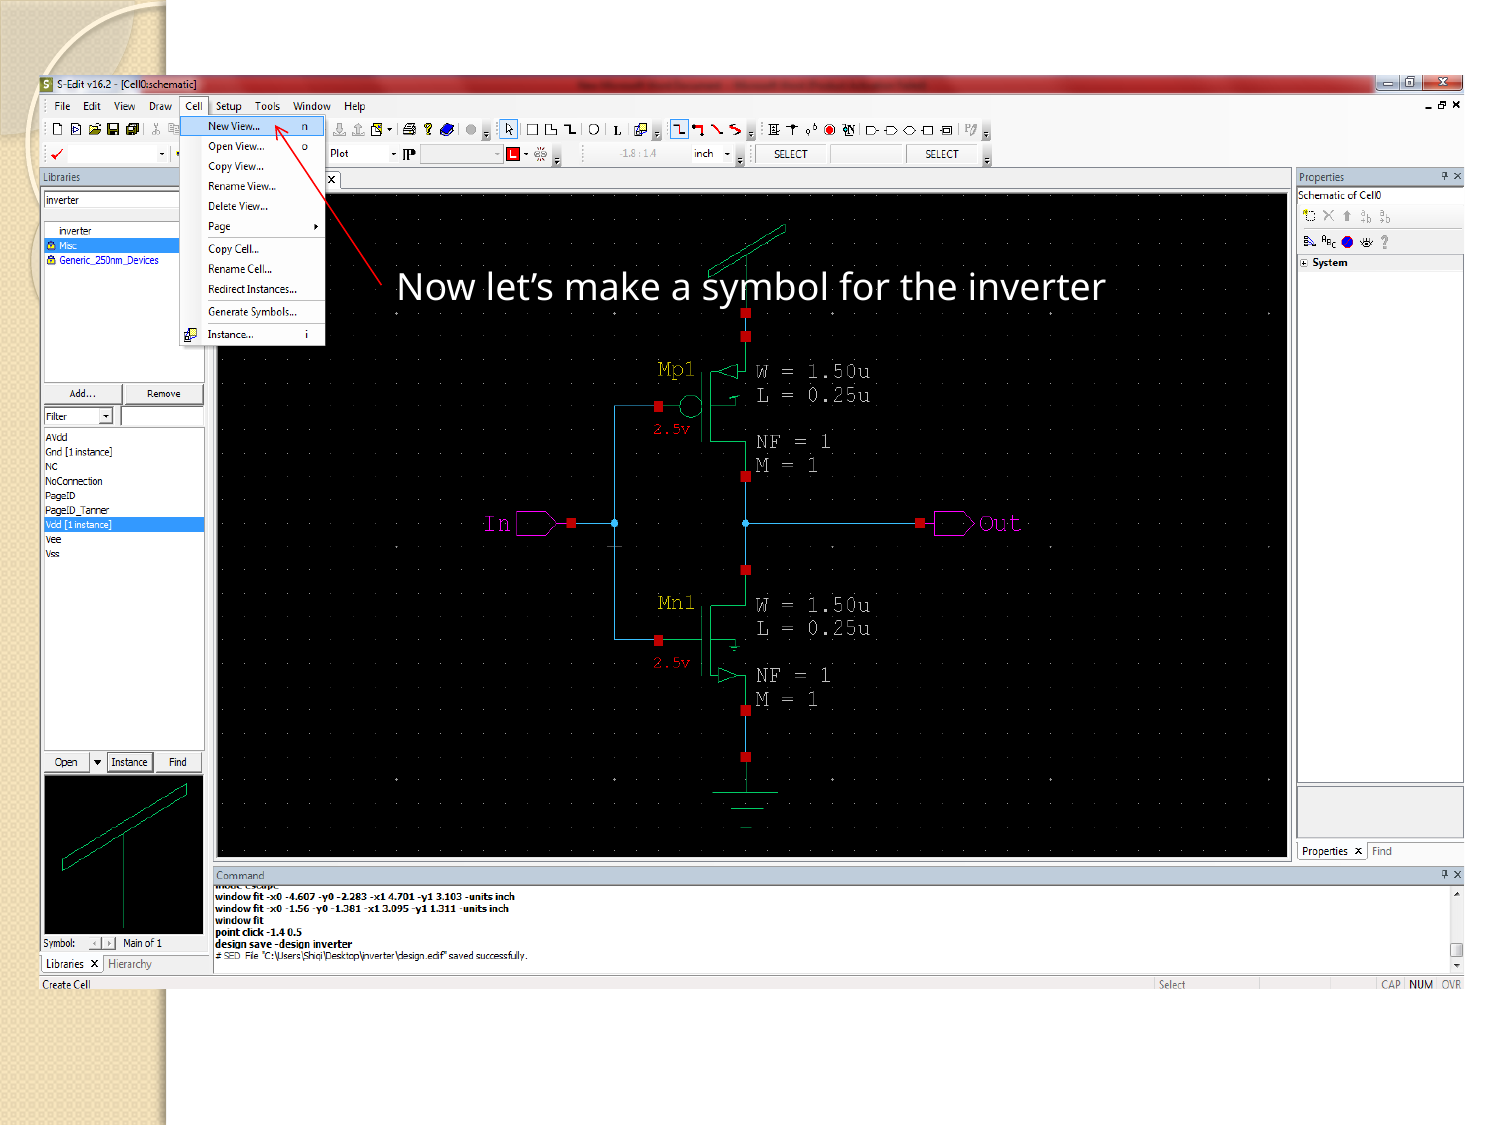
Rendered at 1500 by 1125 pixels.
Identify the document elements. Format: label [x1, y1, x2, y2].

list [39, 74, 1465, 990]
text_box [274, 124, 426, 286]
